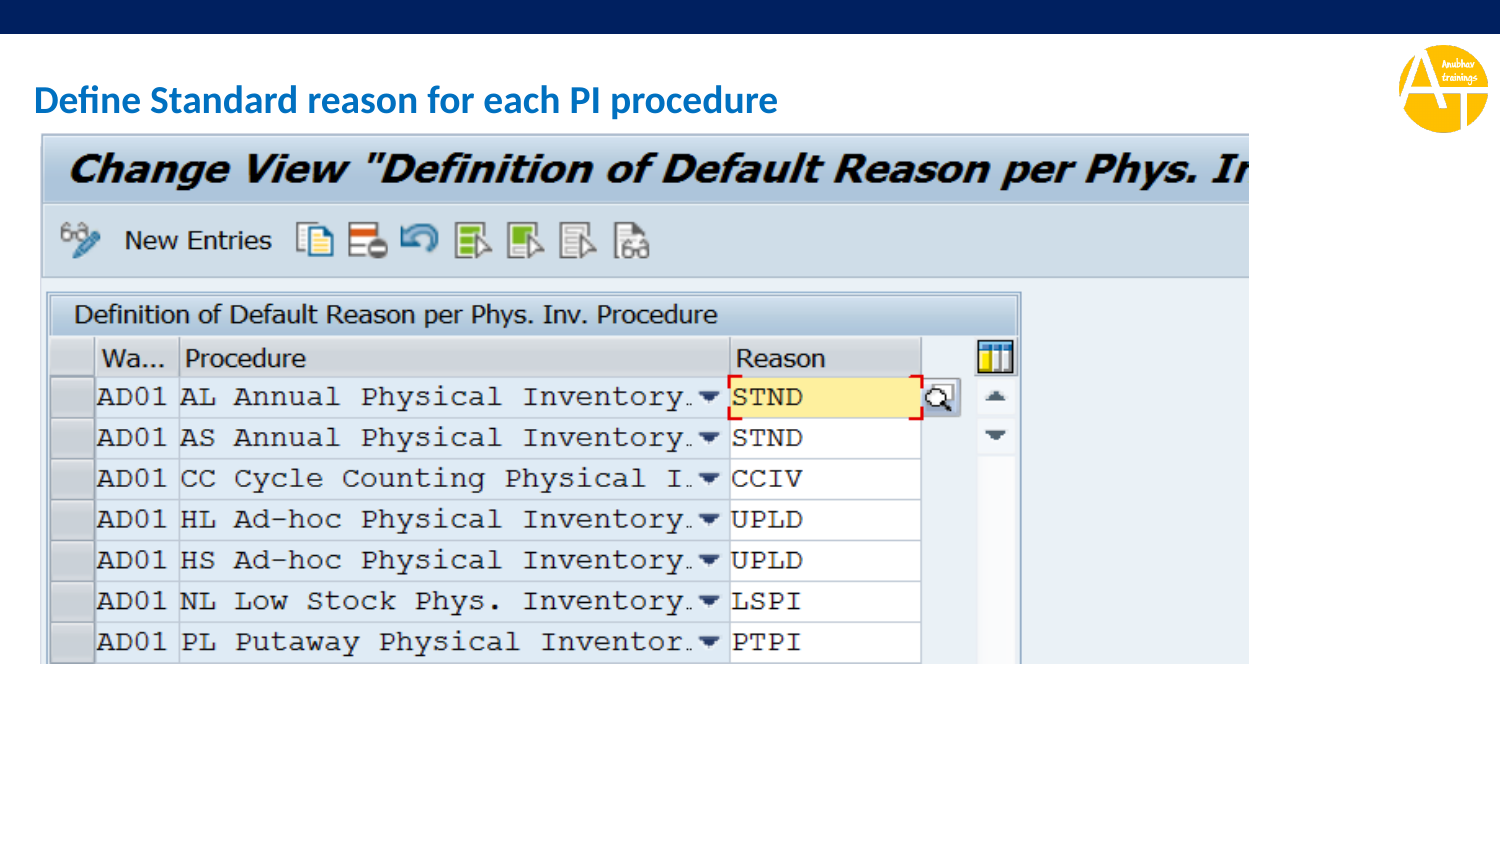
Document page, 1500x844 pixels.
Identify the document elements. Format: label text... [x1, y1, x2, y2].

picture [1390, 39, 1493, 140]
picture [40, 133, 1250, 664]
text_box Define Standard reason for each PI procedure [18, 55, 872, 137]
